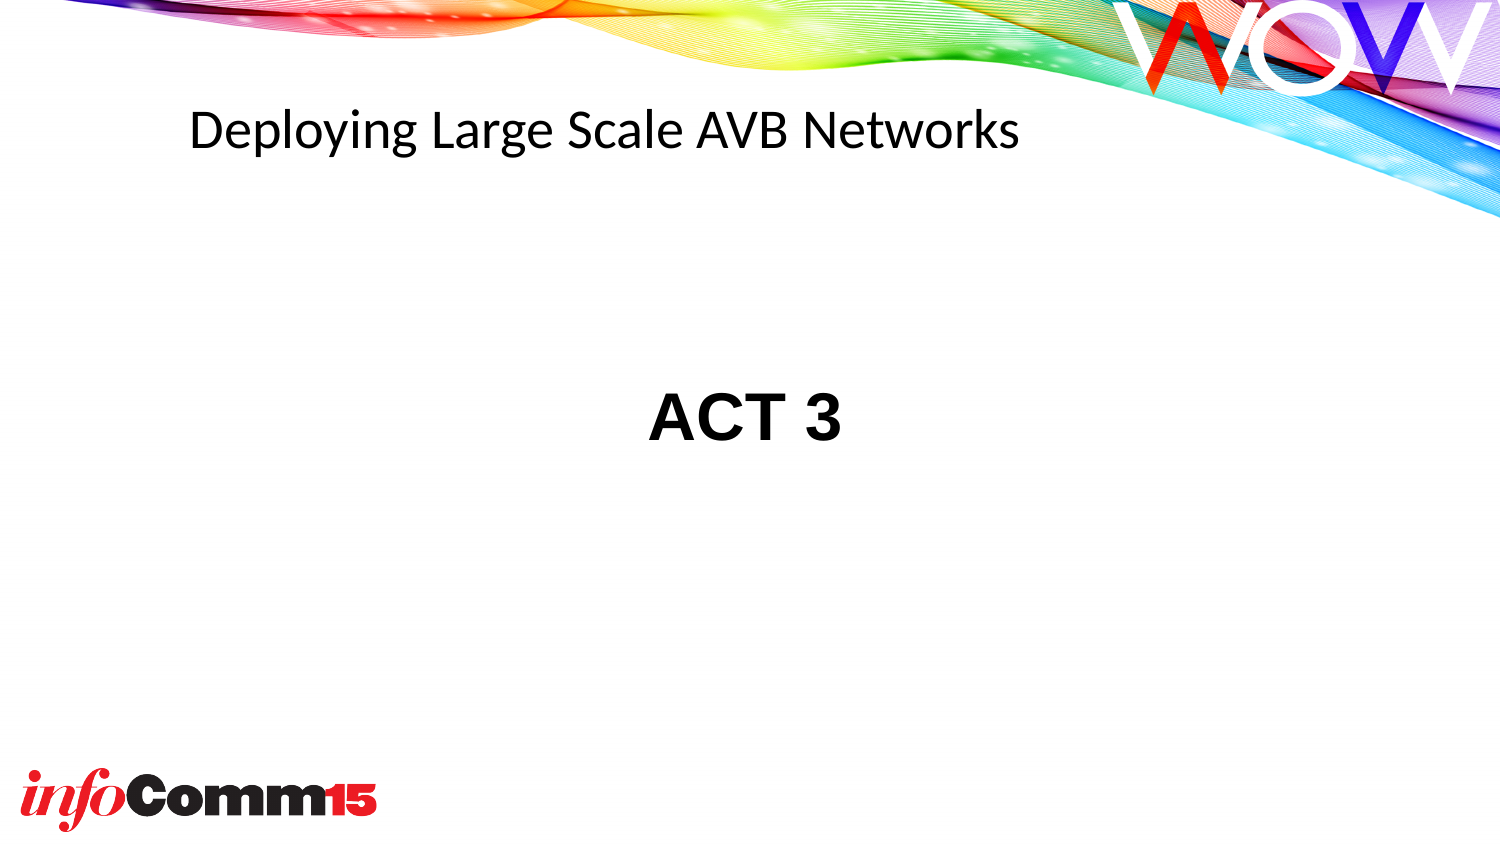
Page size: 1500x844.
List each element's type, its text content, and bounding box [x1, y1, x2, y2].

text_box ACT 3 [647, 373, 843, 455]
picture [0, 0, 1500, 844]
title Deploying Large Scale AVB Networks [75, 55, 1137, 197]
